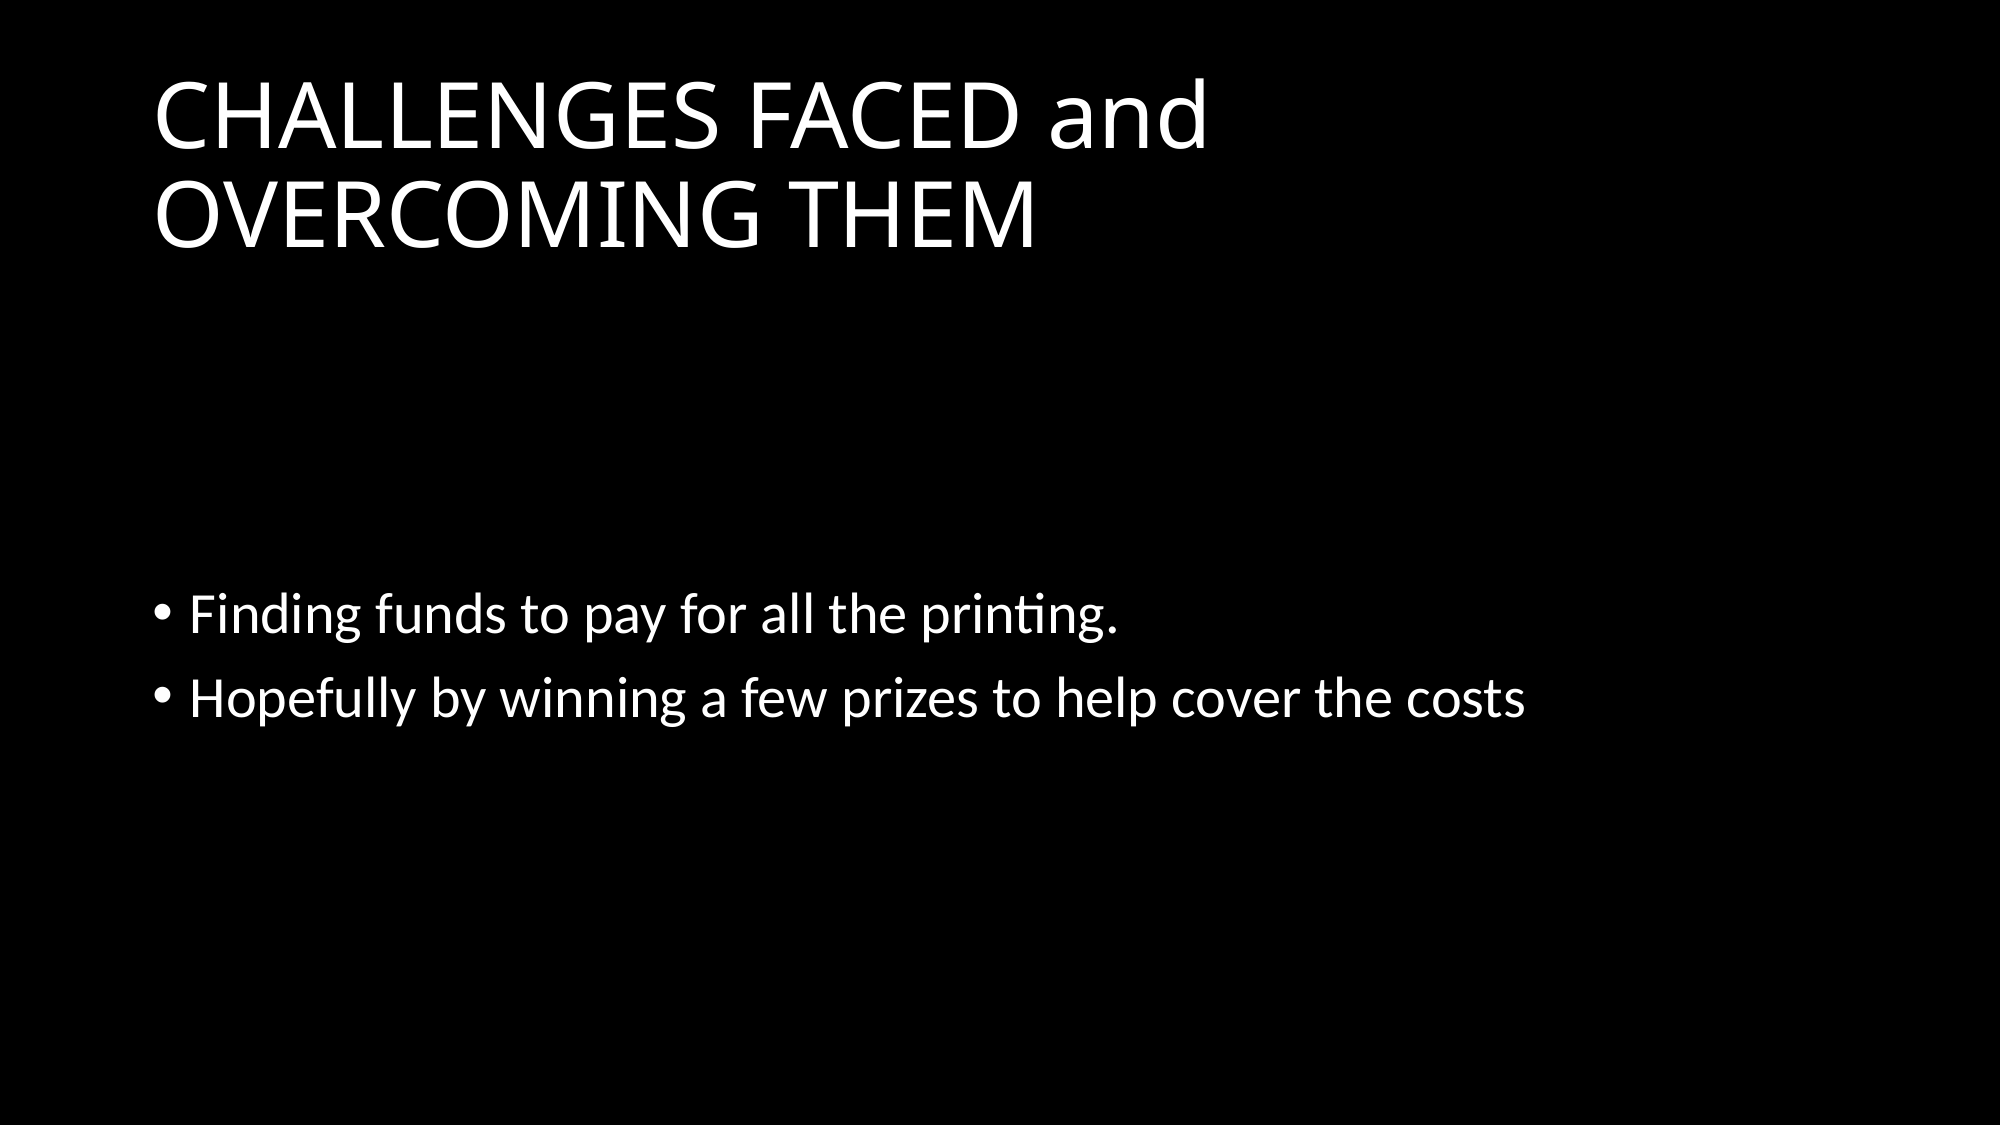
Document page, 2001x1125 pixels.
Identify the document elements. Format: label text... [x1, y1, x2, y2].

title CHALLENGES FACED and OVERCOMING THEM [137, 59, 1863, 278]
list Finding funds to pay for all the printing. Hopefully by winning a few prizes to help cover the costs [137, 299, 1863, 1014]
